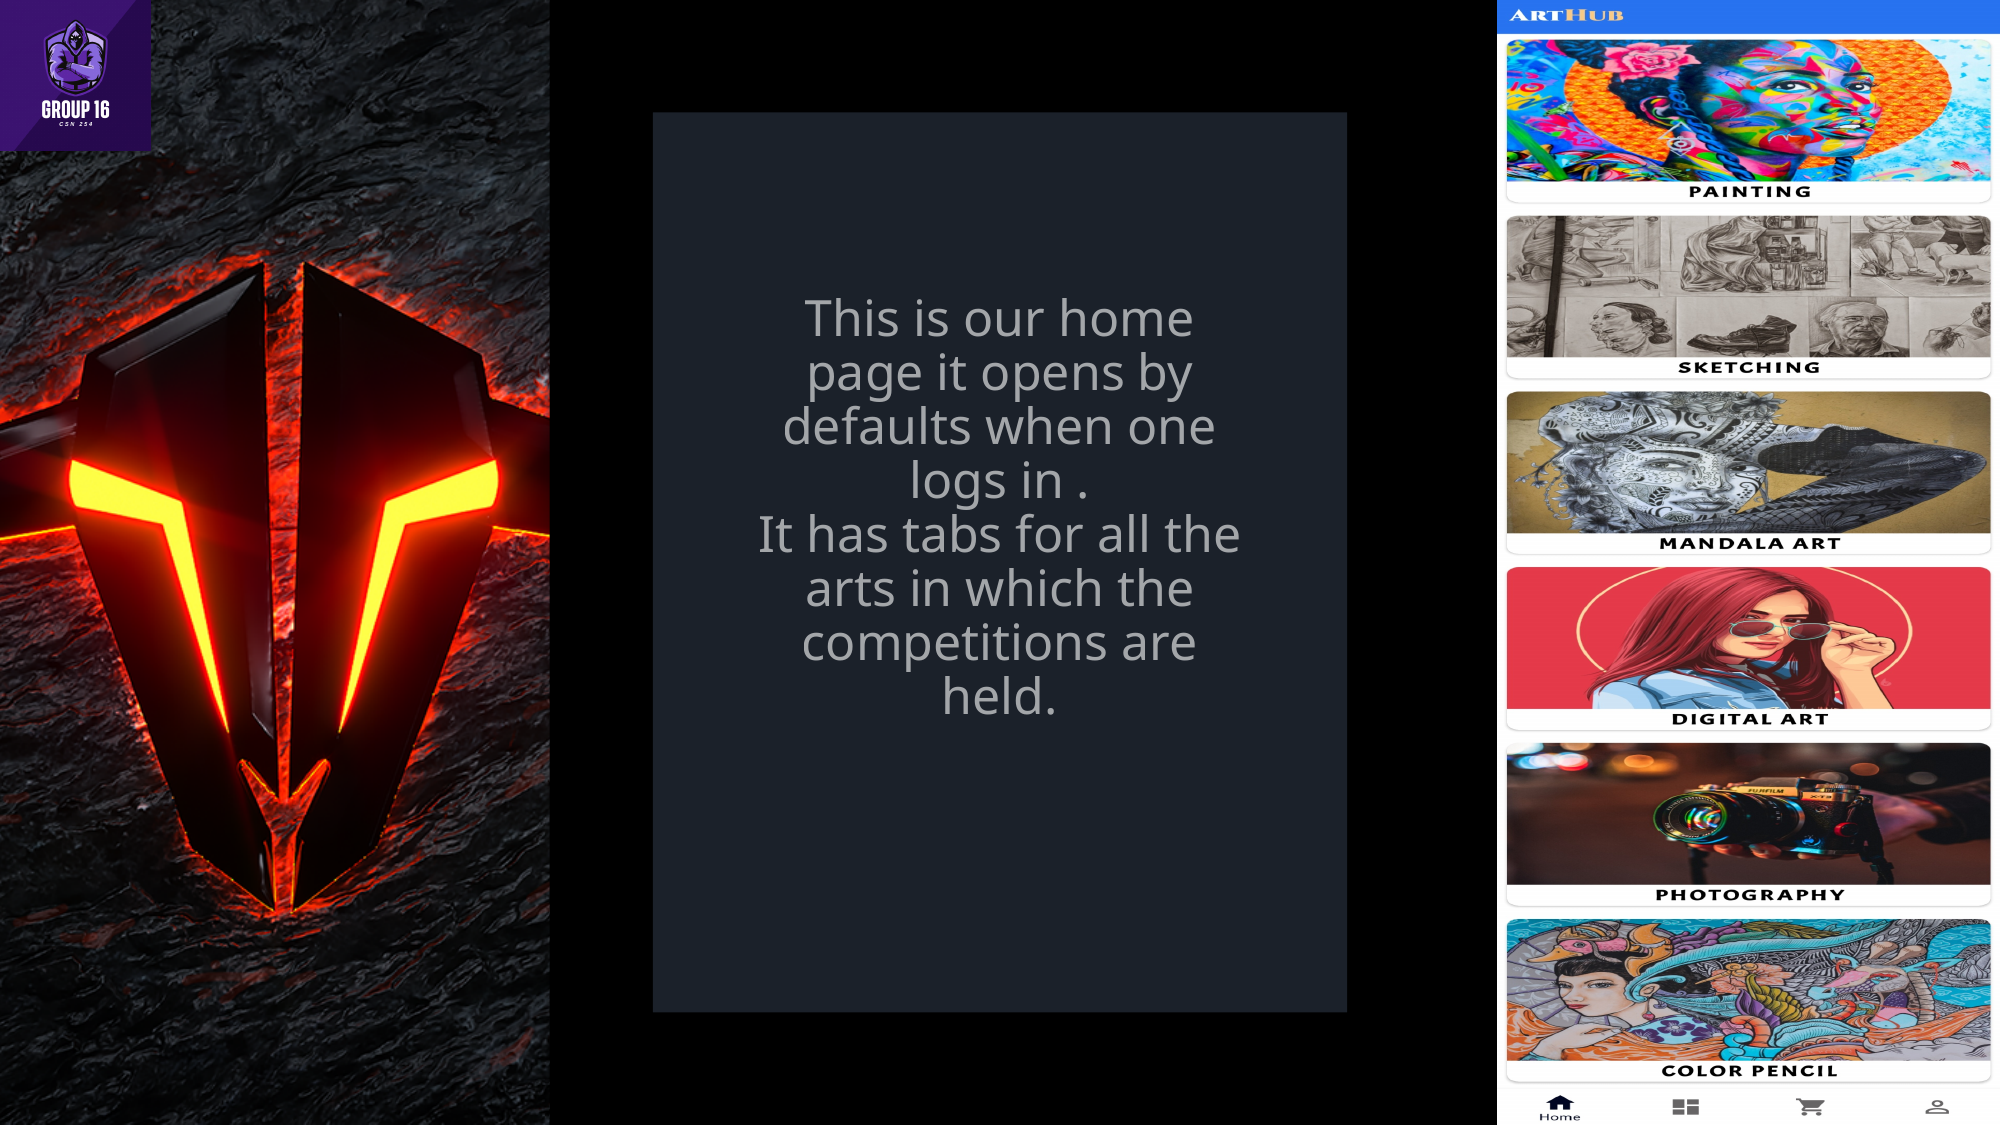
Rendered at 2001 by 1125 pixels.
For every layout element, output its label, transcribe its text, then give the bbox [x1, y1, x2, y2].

picture [0, 0, 550, 1125]
picture [1497, 0, 2000, 1125]
title This is our home page it opens by defaults when one logs in . It has tabs for all the arts in which the competitions are held. [736, 196, 1264, 733]
text_box [652, 111, 1348, 1013]
text_box [550, 0, 1497, 1125]
